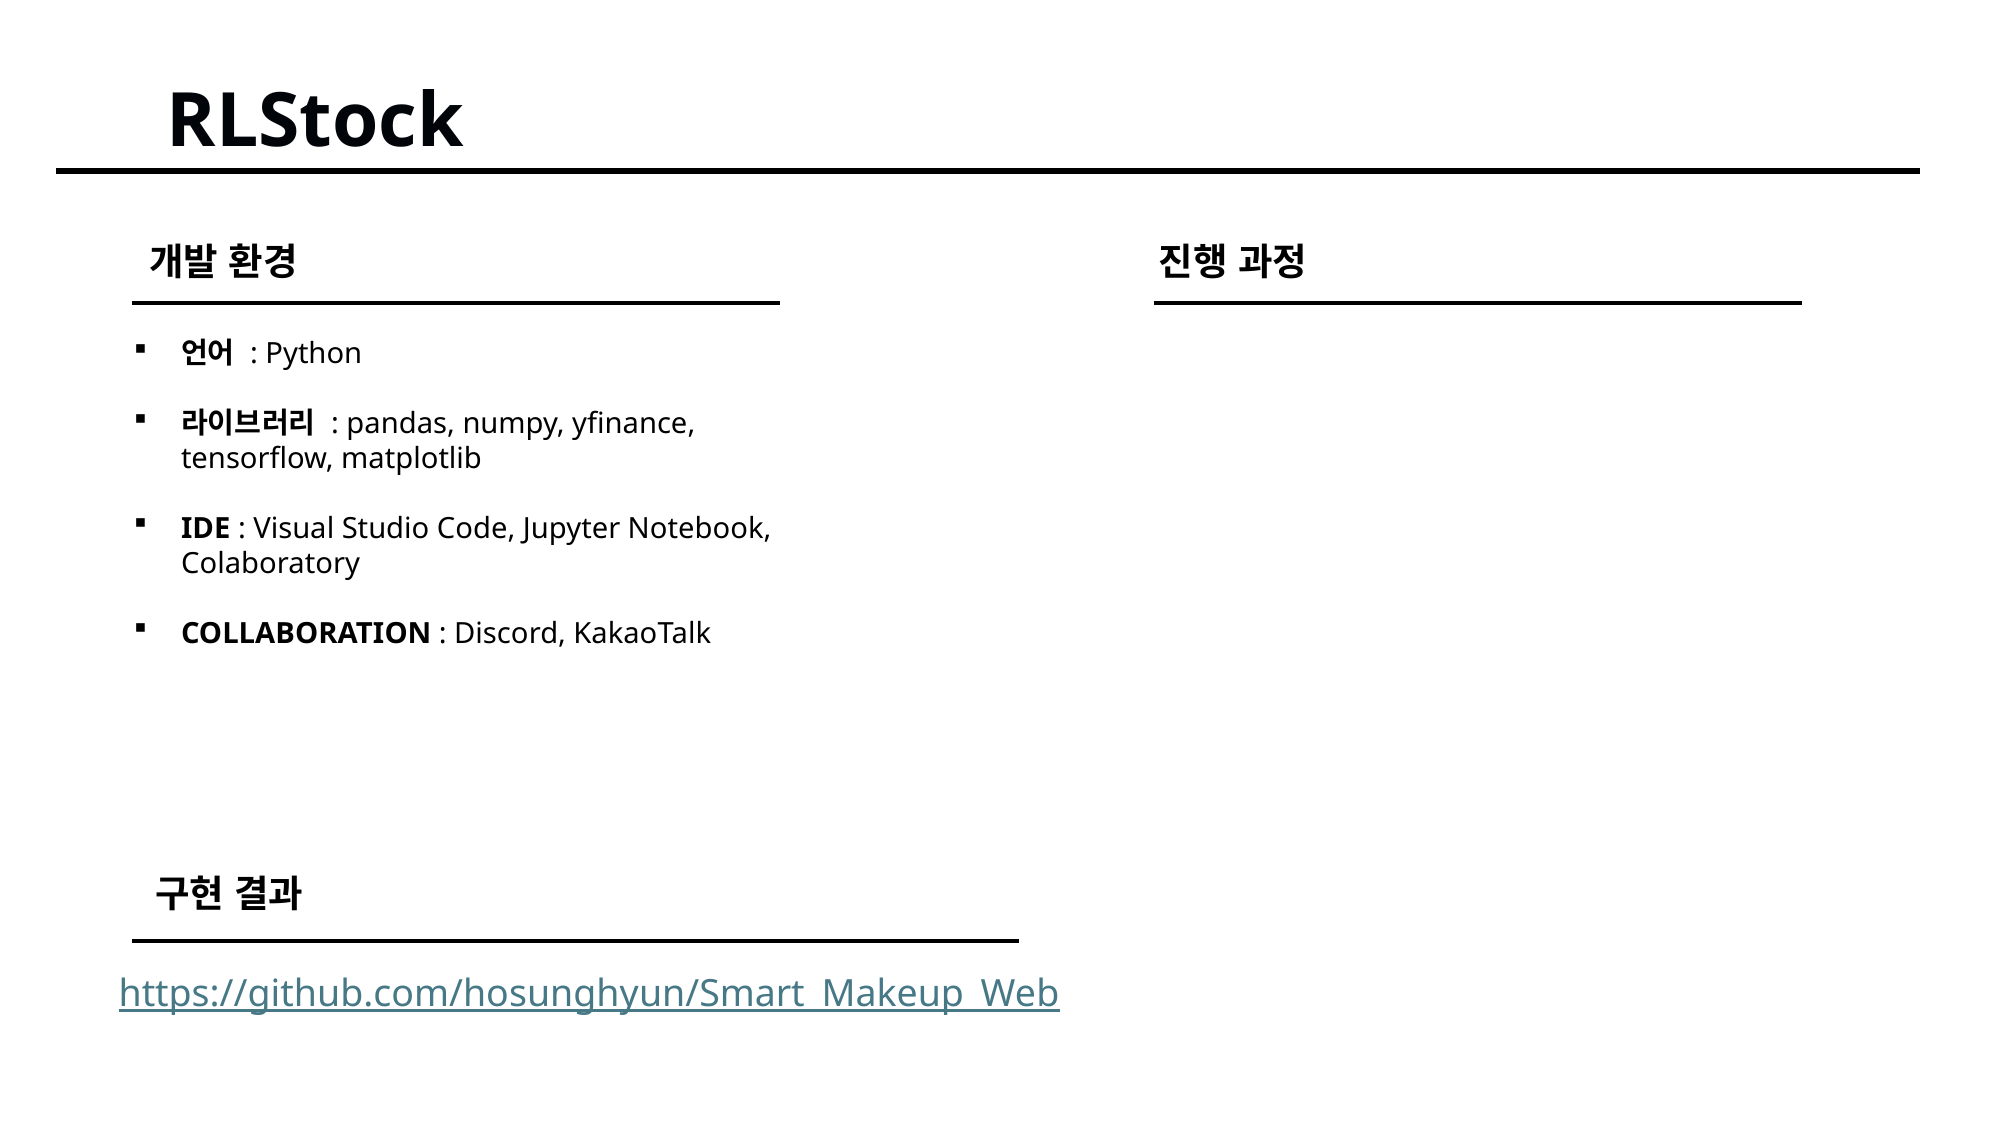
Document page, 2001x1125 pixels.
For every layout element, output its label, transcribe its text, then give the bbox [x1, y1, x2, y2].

text_box 구현 결과 [140, 862, 319, 922]
text_box 진행 과정 [1144, 230, 1323, 291]
text_box 개발 환경 [134, 230, 313, 291]
text_box RLStock [151, 63, 479, 169]
text_box https://github.com/hosunghyun/Smart_Makeup_Web [103, 961, 1075, 1027]
text_box 언어 : Python 라이브러리 : pandas, numpy, yfinance, tensorflow, matplotlib IDE : Visual Studio Code, Jupyter Notebook, Colaboratory COLLABORATION : Discord, KakaoTalk [119, 327, 800, 657]
